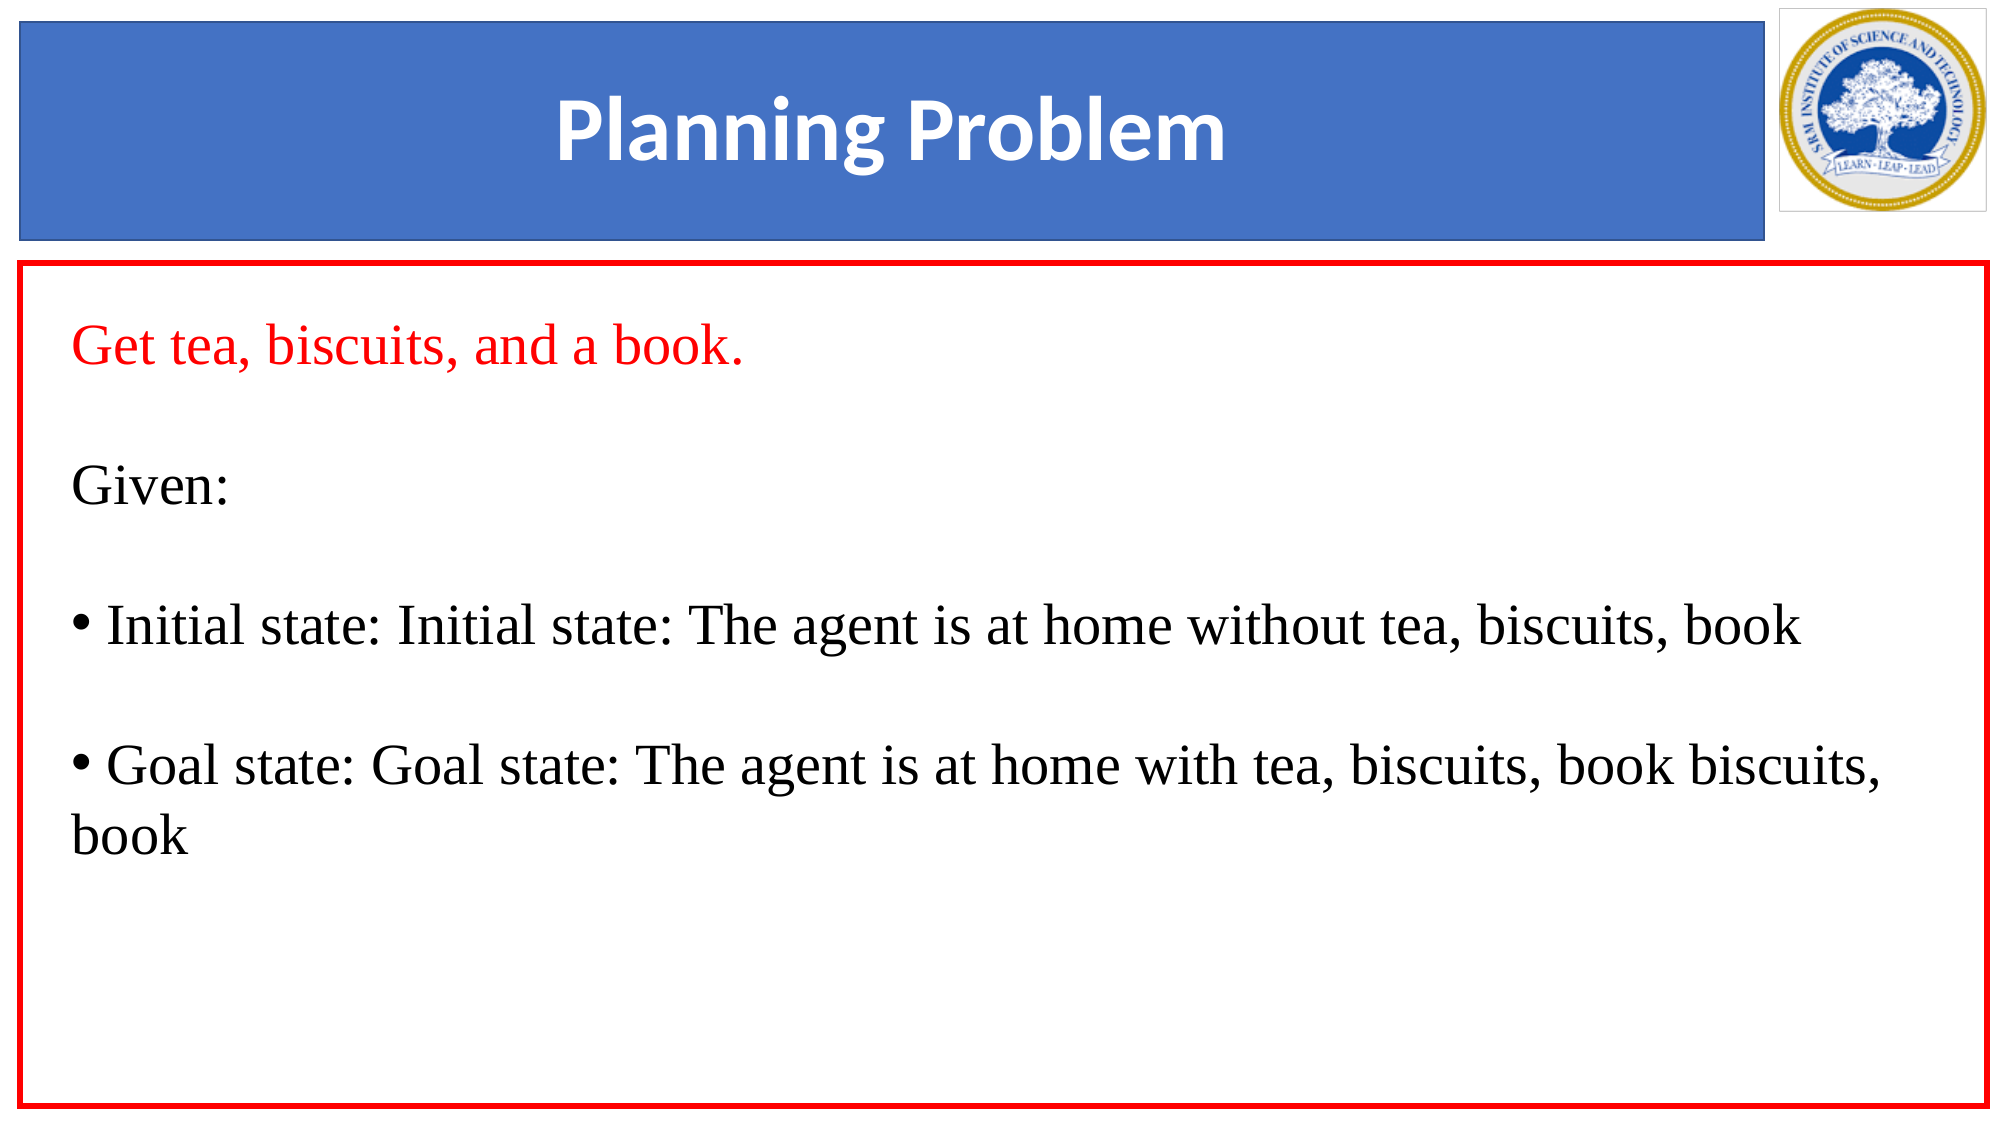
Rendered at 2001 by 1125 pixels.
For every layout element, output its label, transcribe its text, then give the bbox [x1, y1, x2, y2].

text_box [19, 262, 1988, 1107]
text_box Get tea, biscuits, and a book. Given:  Initial state: Initial state: The agent is at home without tea, biscuits, book  Goal state: Goal state: The agent is at home with tea, biscuits, book biscuits, book [56, 299, 1945, 874]
text_box Planning Problem [19, 21, 1765, 241]
picture [1777, 7, 1988, 213]
